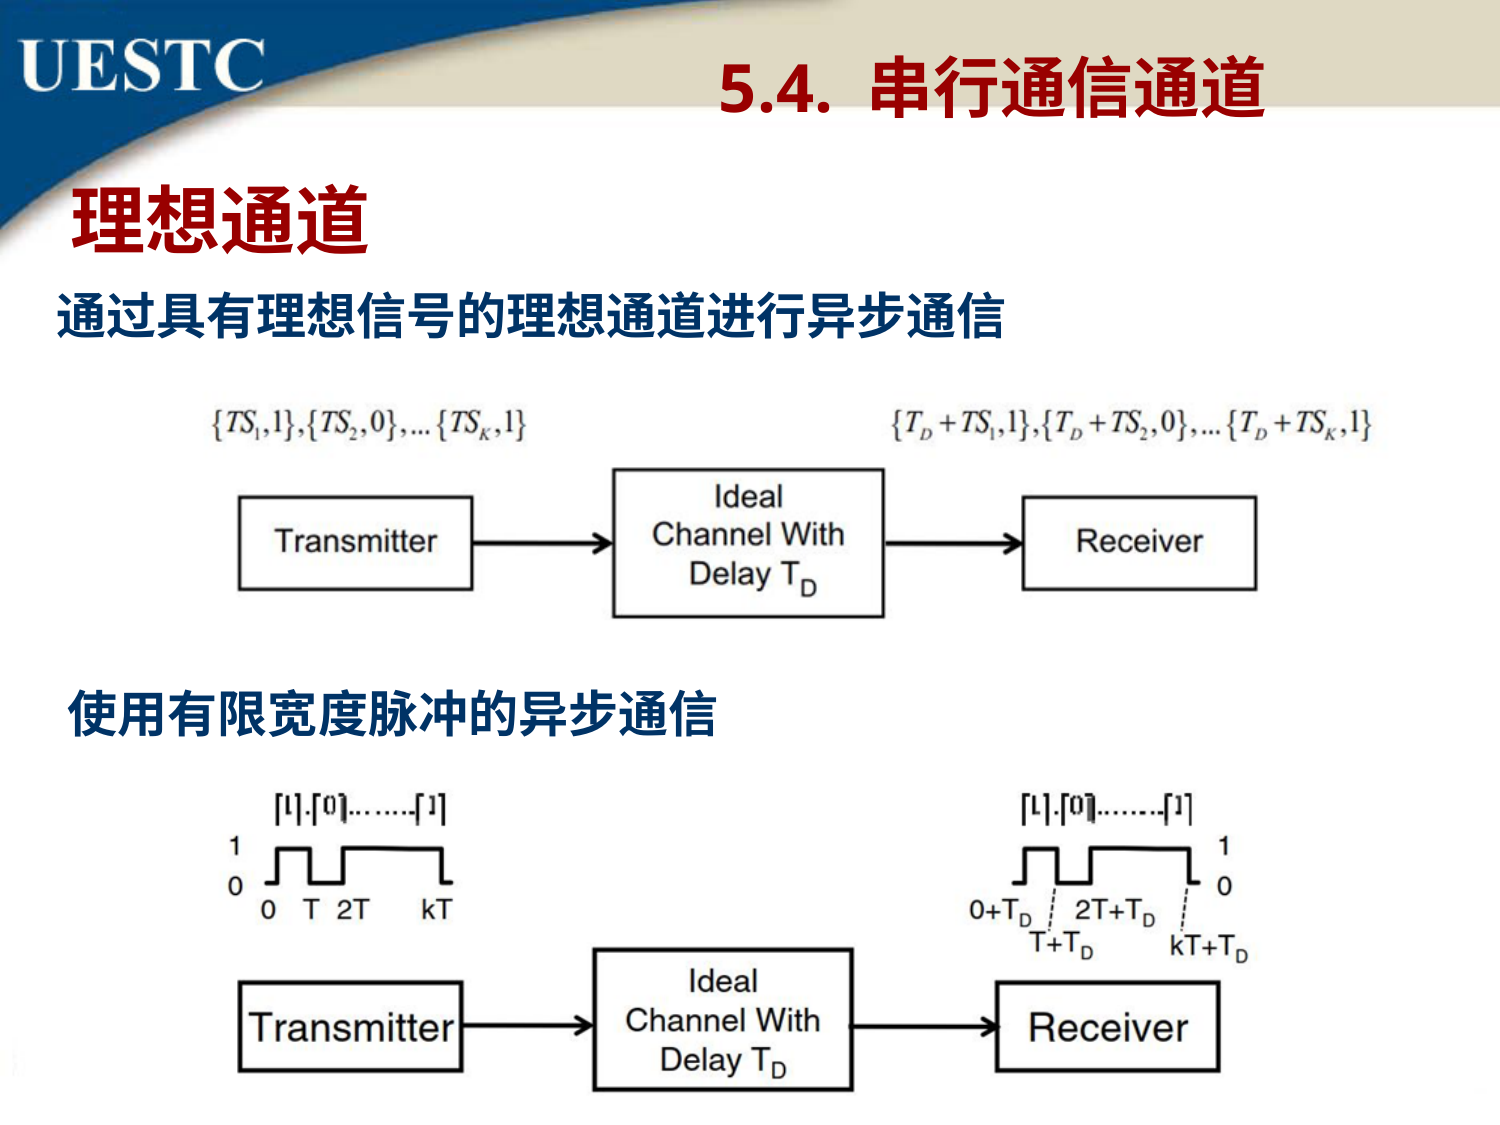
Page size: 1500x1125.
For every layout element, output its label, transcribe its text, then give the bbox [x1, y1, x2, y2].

text_box 通过具有理想信号的理想通道进行异步通信 [41, 277, 1298, 352]
text_box 使用有限宽度脉冲的异步通信 [53, 675, 1220, 750]
title 5.4. 串行通信通道 [525, 2, 1461, 179]
text_box 理想通道 [38, 166, 386, 271]
picture [0, 0, 1500, 1125]
